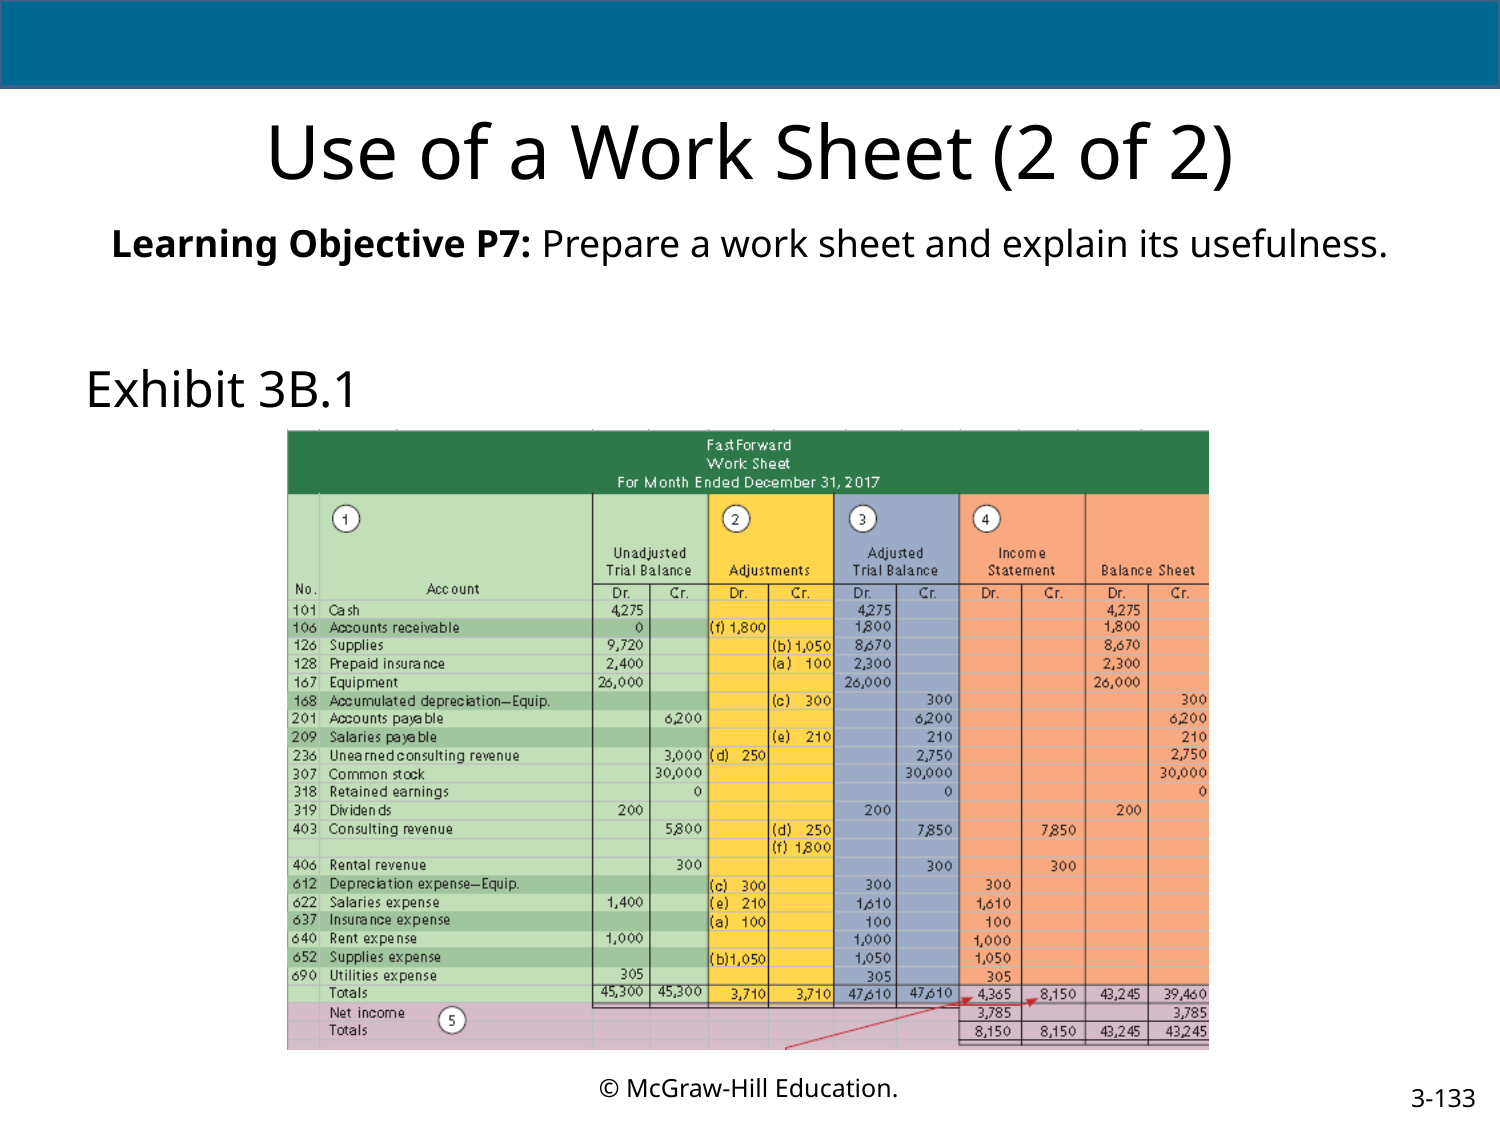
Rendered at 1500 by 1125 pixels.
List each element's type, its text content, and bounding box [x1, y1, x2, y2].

title Use of a Work Sheet (2 of 2) [0, 87, 1500, 213]
picture [287, 429, 1210, 1051]
list Learning Objective P7: Prepare a work sheet and explain its usefulness. [87, 212, 1413, 313]
list Exhibit 3B.1 [70, 349, 1426, 426]
